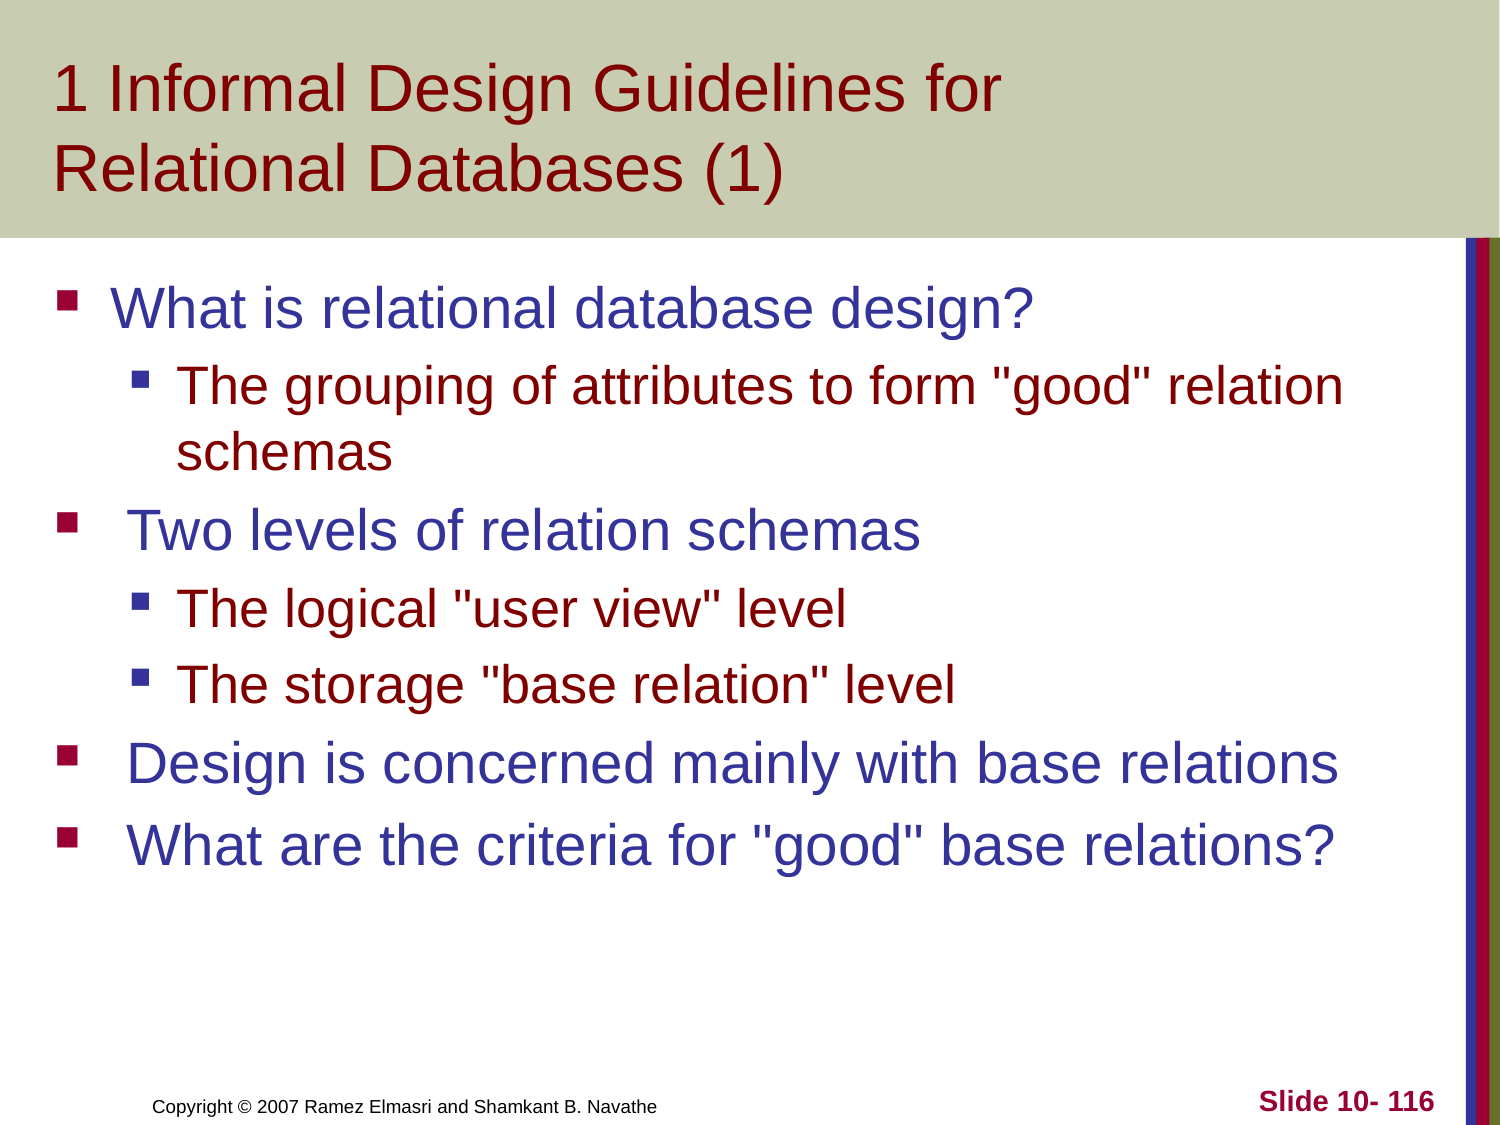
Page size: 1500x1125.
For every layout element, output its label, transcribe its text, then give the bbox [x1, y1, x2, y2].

title 1 Informal Design Guidelines for Relational Databases (1) [37, 49, 1317, 213]
slide_number Slide 10- 116 [1137, 1049, 1451, 1125]
list What is relational database design? The grouping of attributes to form "good" relation schemas Two levels of relation schemas The logical "user view" level The storage "base relation" level Design is concerned mainly with base relations What are the criteria for "good" base relations? [39, 262, 1401, 1013]
